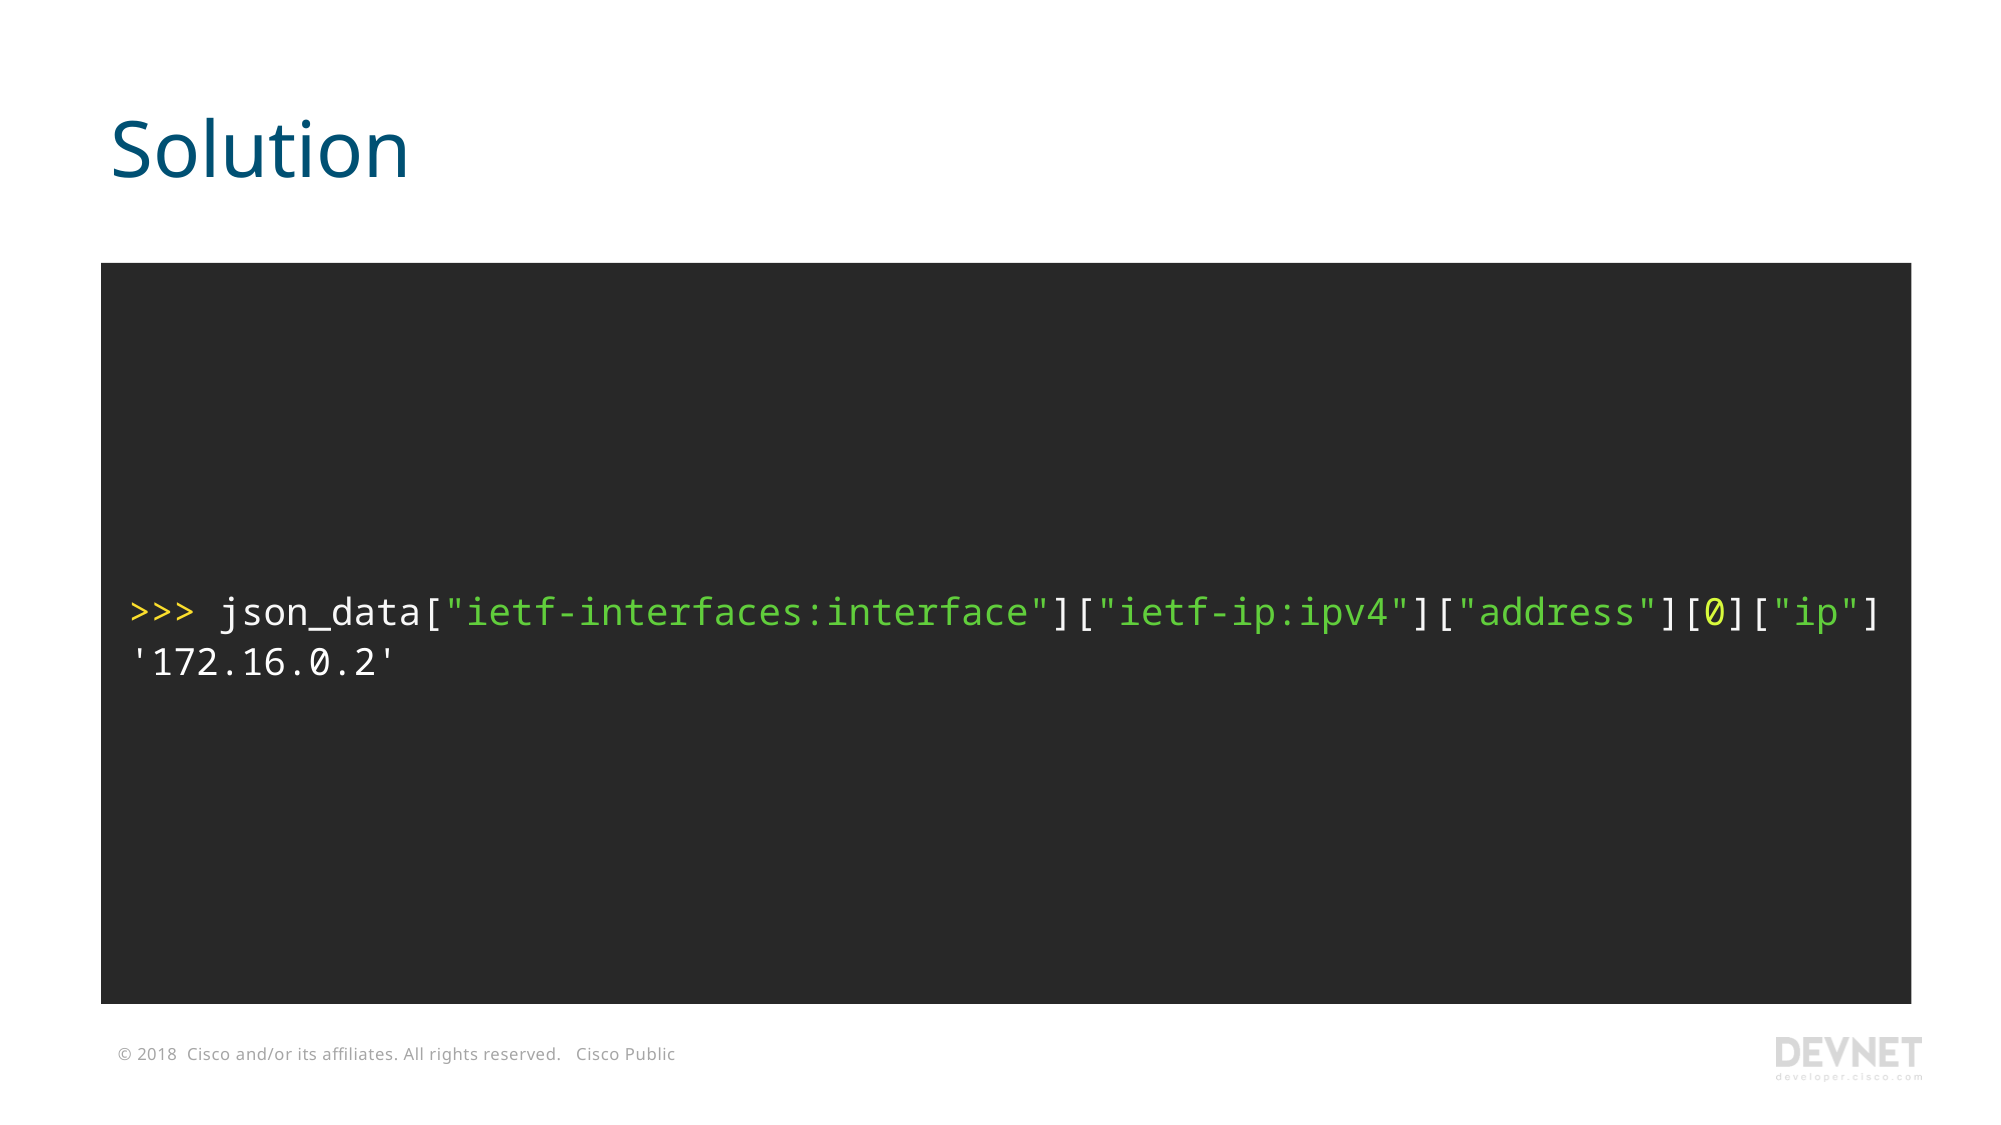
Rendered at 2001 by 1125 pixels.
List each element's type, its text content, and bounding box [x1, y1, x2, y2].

list >>> json_data["ietf-interfaces:interface"]["ietf-ip:ipv4"]["address"][0]["ip"] '172.16.0.2' [101, 262, 1912, 1004]
title Solution [95, 74, 1922, 235]
